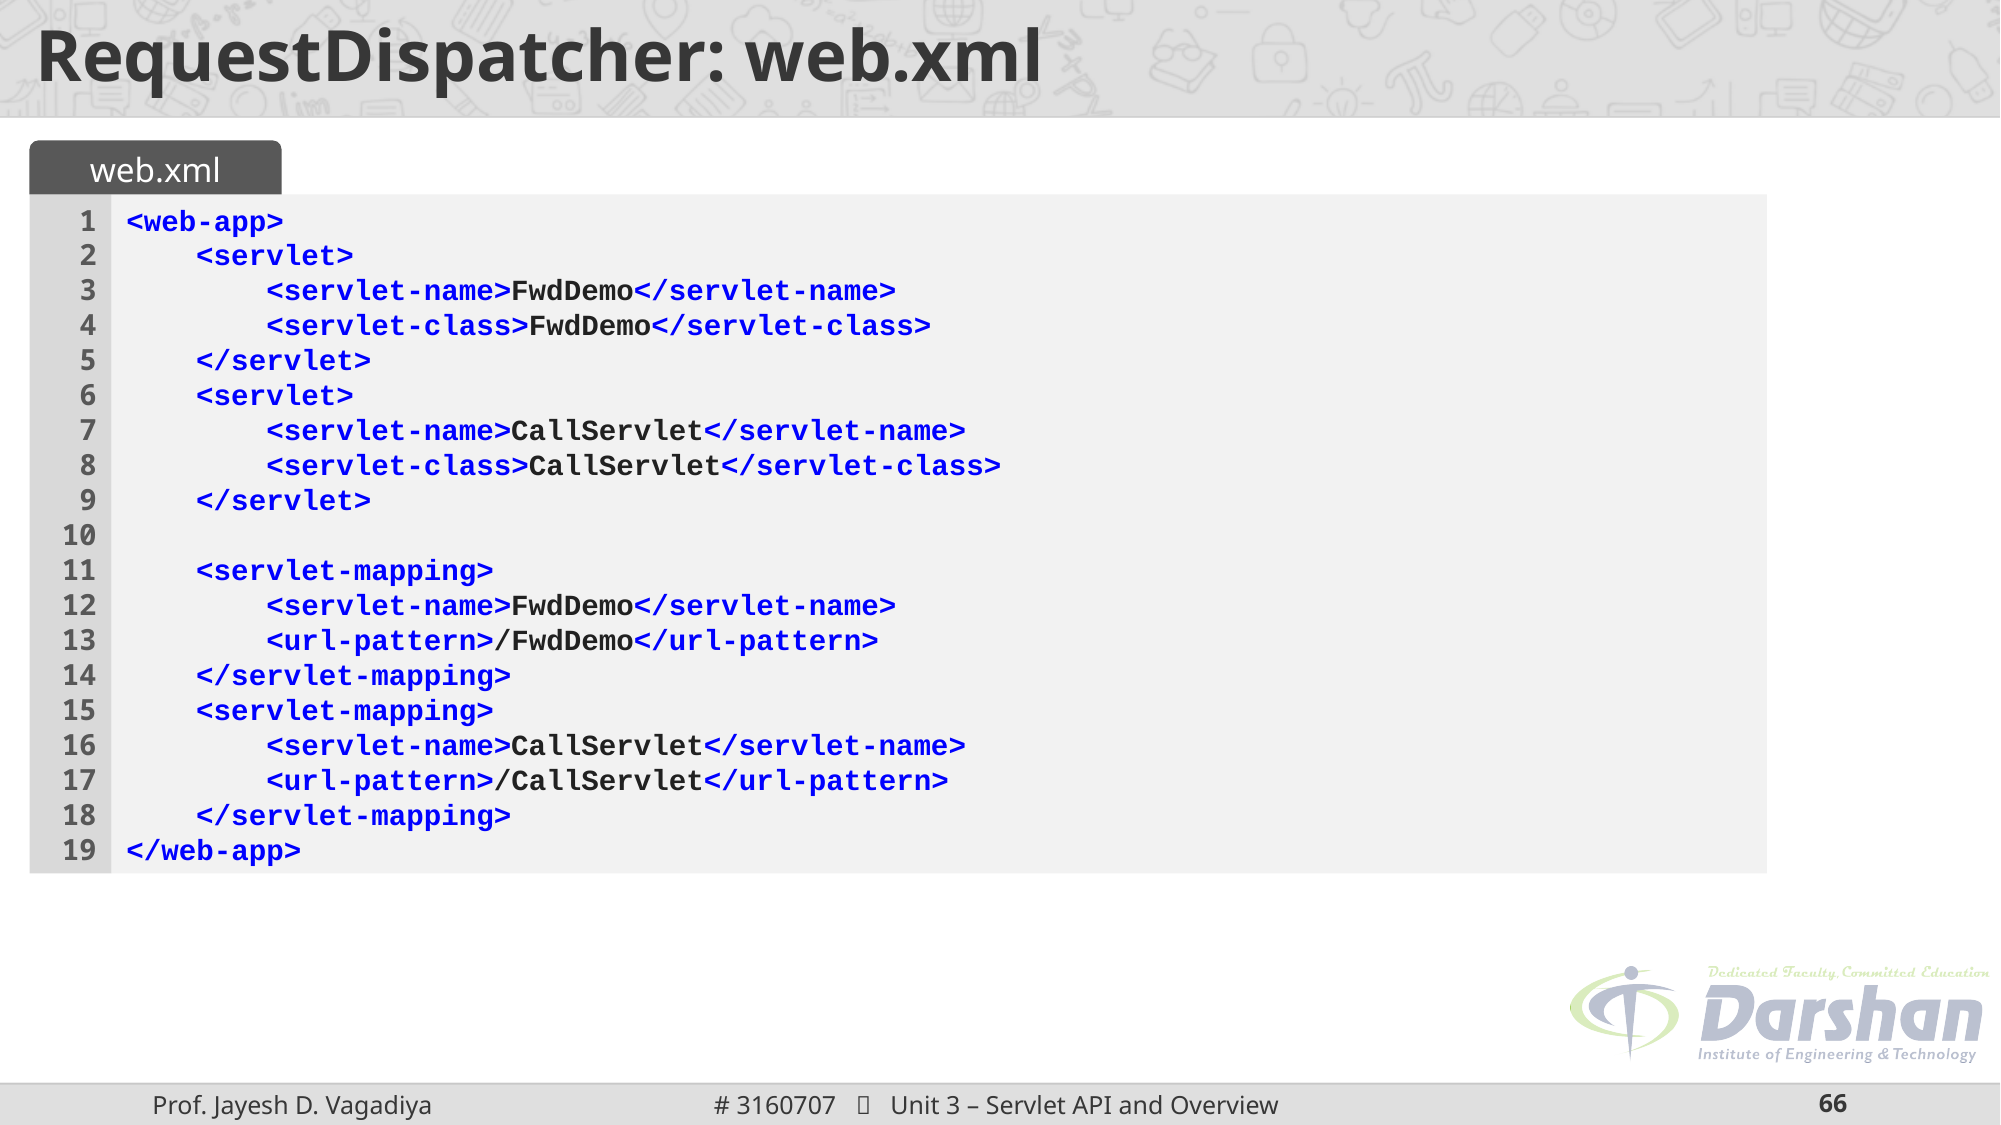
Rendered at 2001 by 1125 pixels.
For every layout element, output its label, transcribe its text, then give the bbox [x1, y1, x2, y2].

text_box web.xml [28, 139, 283, 196]
title RequestDispatcher: web.xml [0, 0, 2000, 117]
text_box <web-app> <servlet> <servlet-name>FwdDemo</servlet-name> <servlet-class>FwdDemo</servlet-class> </servlet> <servlet> <servlet-name>CallServlet</servlet-name> <servlet-class>CallServlet</servlet-class> </servlet> <servlet-mapping> <servlet-name>FwdDemo</servlet-name> <url-pattern>/FwdDemo</url-pattern> </servlet-mapping> <servlet-mapping> <servlet-name>CallServlet</servlet-name> <url-pattern>/CallServlet</url-pattern> </servlet-mapping> </web-app> [112, 194, 1767, 874]
text_box 1 2 3 4 5 6 7 8 9 10 11 12 13 14 15 16 17 18 19 20 21 22 23 [1570, 966, 1990, 1063]
text_box 1 2 3 4 5 6 7 8 9 10 11 12 13 14 15 16 17 18 19 [29, 196, 112, 874]
